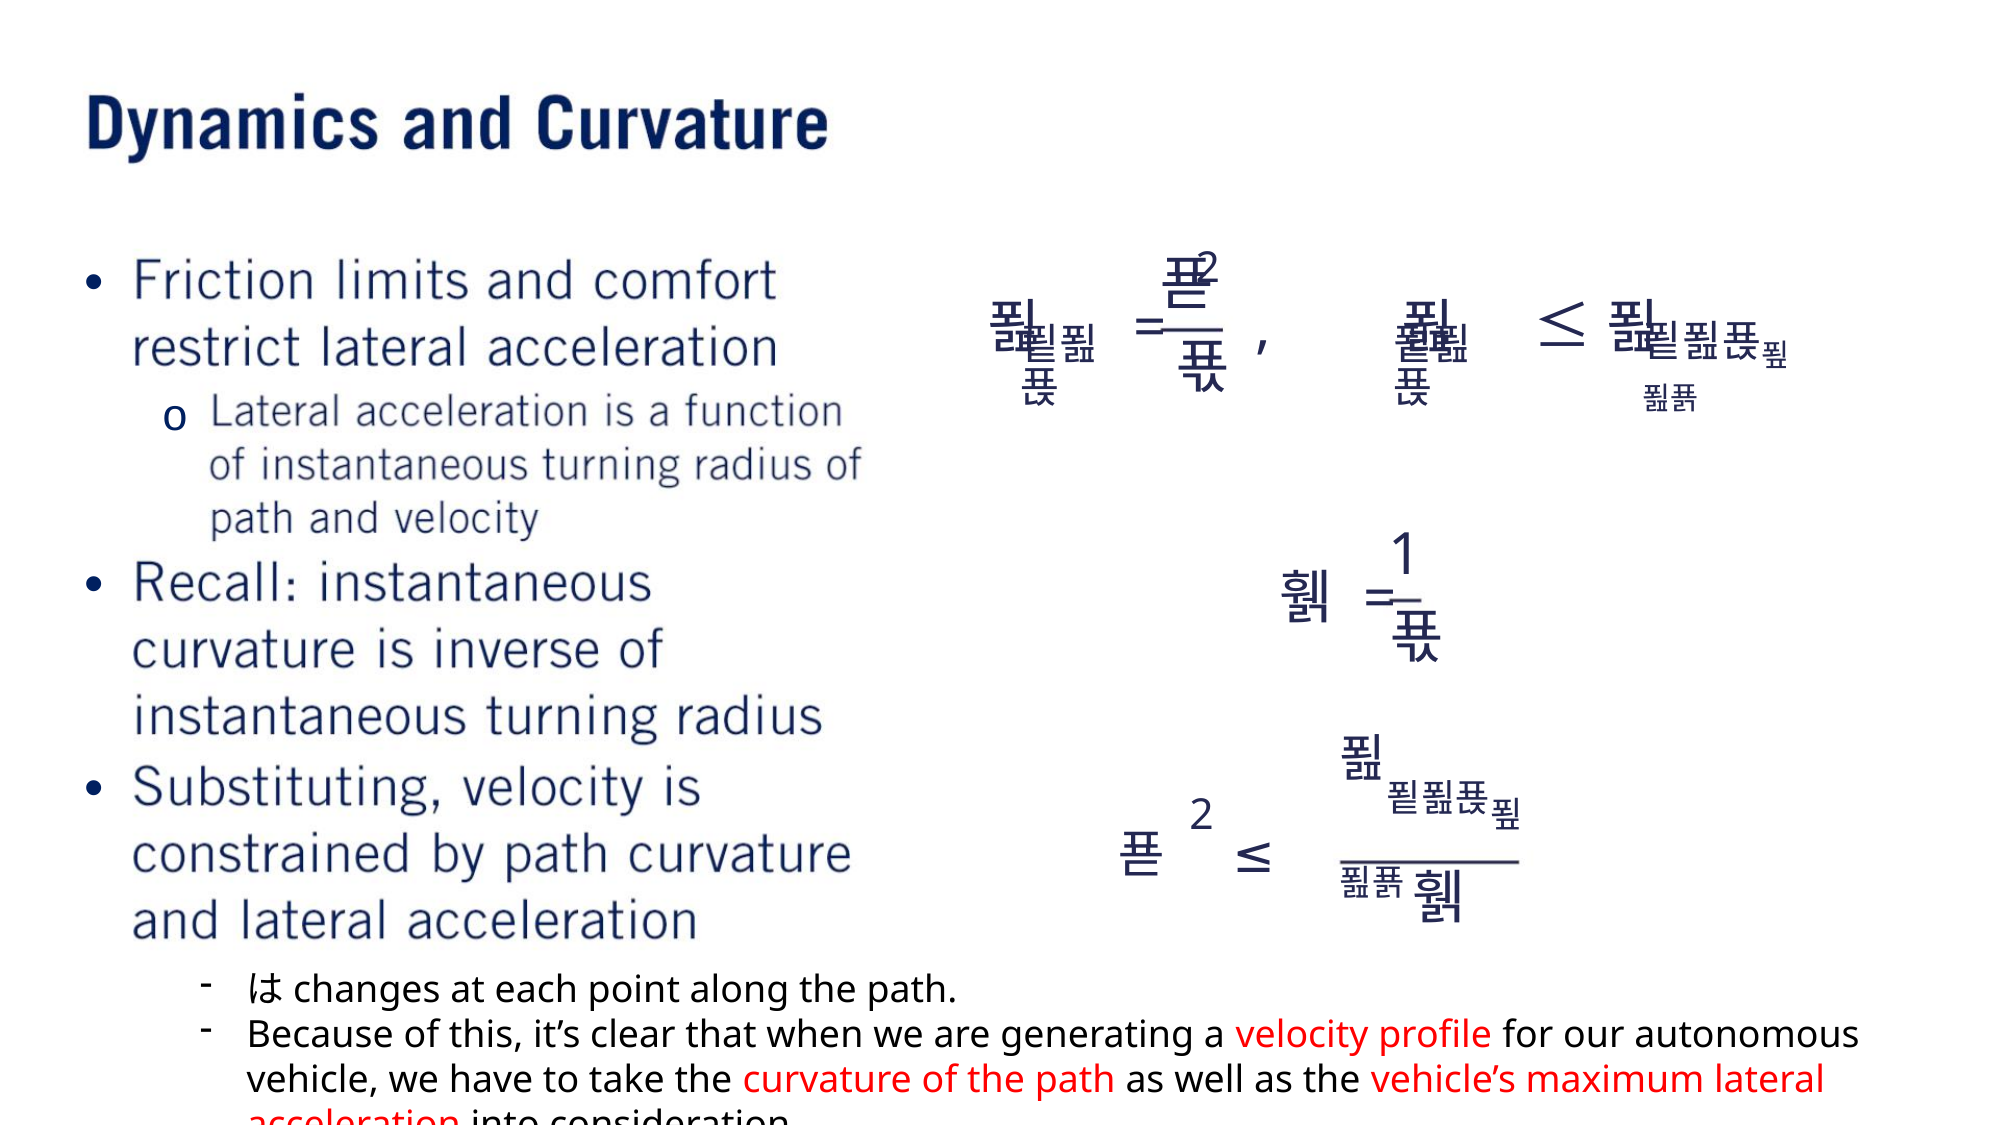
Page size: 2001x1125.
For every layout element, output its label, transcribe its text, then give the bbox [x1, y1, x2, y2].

text_box 푙푎푡 [1020, 325, 1106, 411]
text_box 휅 = [1279, 571, 1398, 631]
text_box [0, 0, 2000, 1125]
text_box 푟 [1176, 340, 1230, 399]
text_box 휅 [1412, 872, 1470, 931]
text_box 푙푎푡푚푎푥 [1642, 330, 1811, 416]
text_box 푣2 ≤ [1118, 824, 1349, 883]
text_box 푎푙푎푡푚푎푥 [1339, 786, 1540, 903]
text_box • • [84, 551, 129, 818]
text_box 2 푎 = , 푎 ≤ 푎 [987, 248, 1674, 360]
text_box 푣 [1160, 257, 1217, 316]
text_box o [161, 389, 214, 440]
text_box 푙푎푡 [1393, 325, 1479, 411]
text_box • [84, 249, 129, 312]
text_box 1 푟 [1388, 527, 1446, 669]
